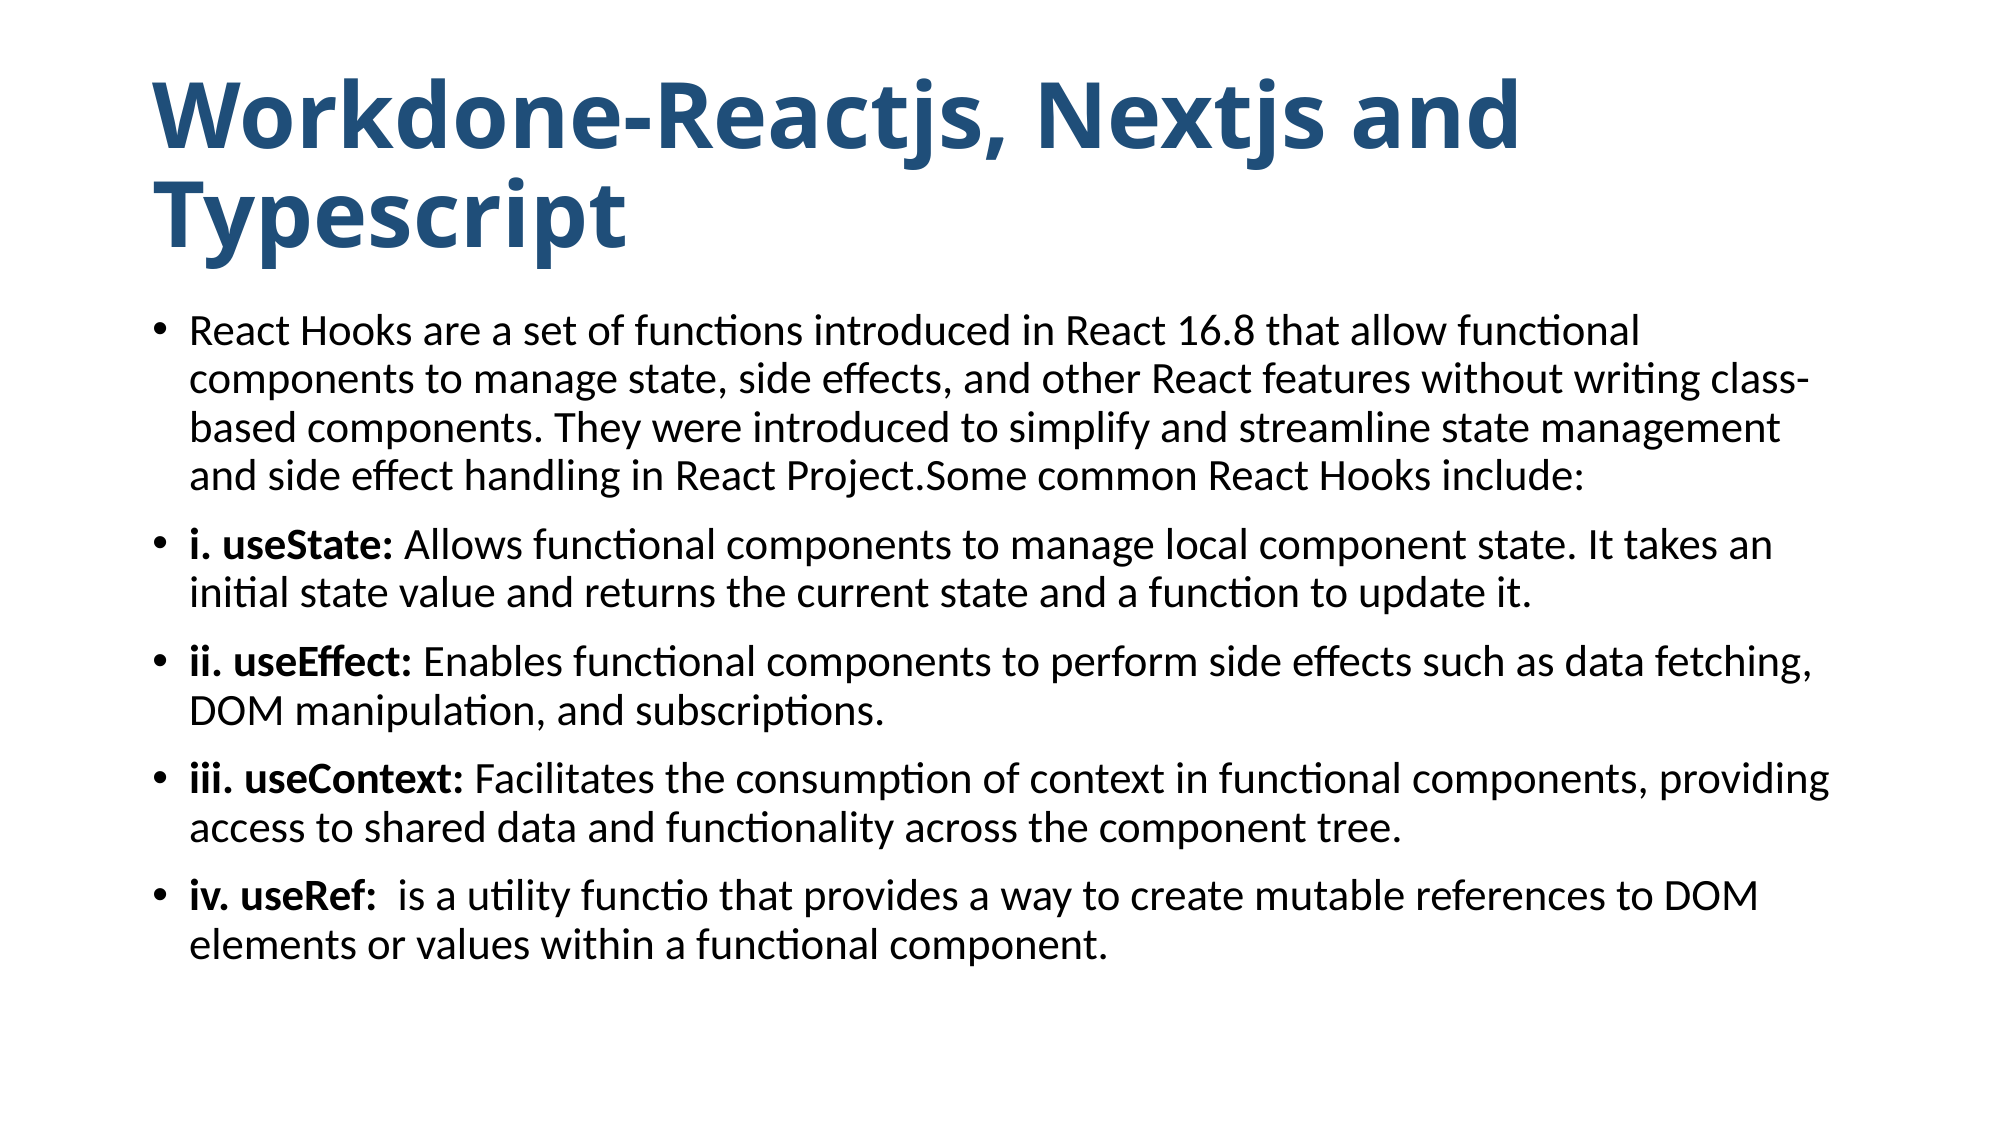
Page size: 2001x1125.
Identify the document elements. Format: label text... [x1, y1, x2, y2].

title Workdone-Reactjs, Nextjs and Typescript [137, 59, 1863, 278]
list React Hooks are a set of functions introduced in React 16.8 that allow functional components to manage state, side effects, and other React features without writing class-based components. They were introduced to simplify and streamline state management and side effect handling in React Project.Some common React Hooks include: i. useState: Allows functional components to manage local component state. It takes an initial state value and returns the current state and a function to update it. ii. useEffect: Enables functional components to perform side effects such as data fetching, DOM manipulation, and subscriptions. iii. useContext: Facilitates the consumption of context in functional components, providing access to shared data and functionality across the component tree. iv. useRef: is a utility functio that provides a way to create mutable references to DOM elements or values within a functional component. [137, 299, 1863, 1014]
